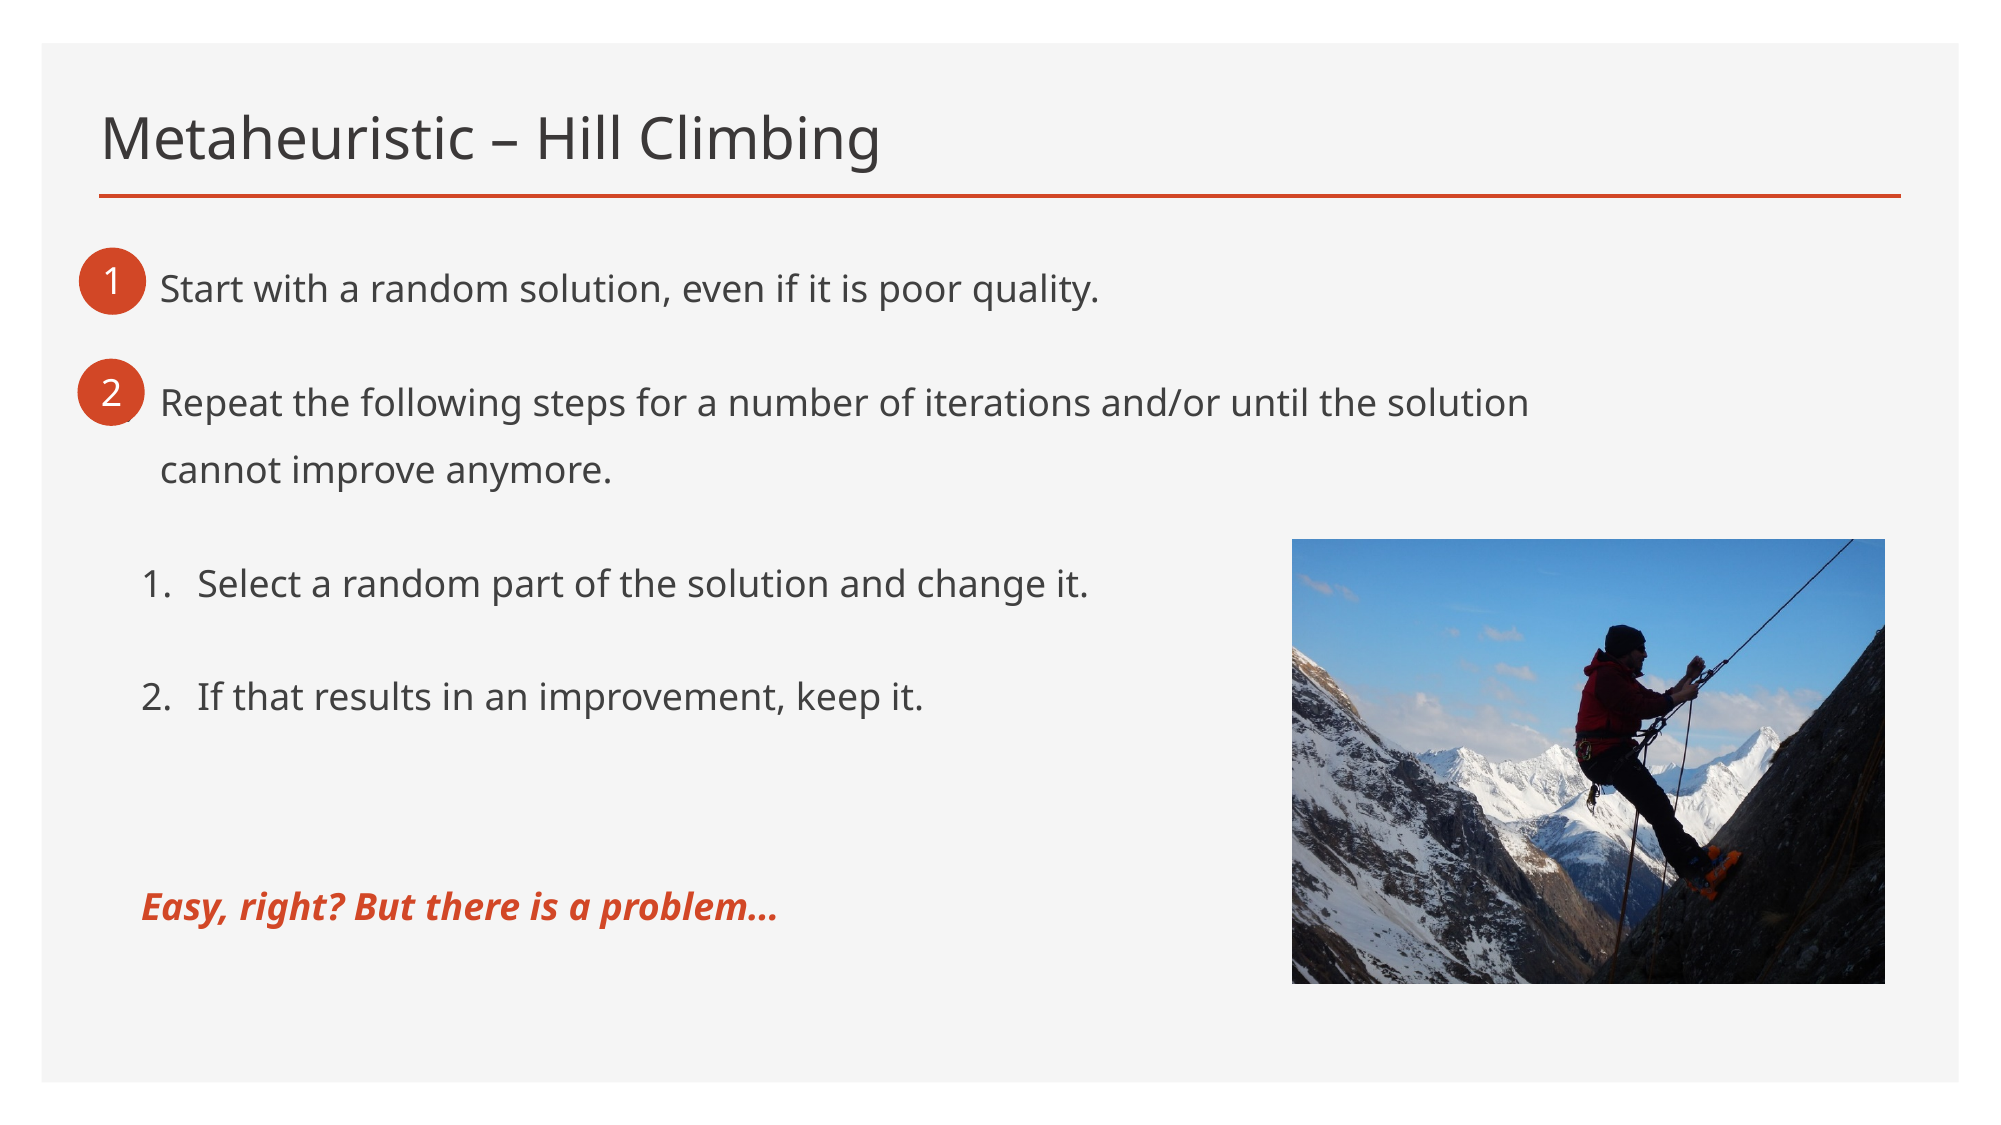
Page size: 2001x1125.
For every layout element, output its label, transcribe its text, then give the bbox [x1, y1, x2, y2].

picture [1292, 539, 1885, 984]
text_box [67, 247, 159, 315]
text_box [65, 358, 158, 426]
title Metaheuristic – Hill Climbing [85, 73, 1214, 179]
list Start with a random solution, even if it is poor quality. Repeat the following steps for a number of iterations and/or until the solution cannot improve anymore. Select a random part of the solution and change it. If that results in an improvement, keep it. Easy, right? But there is a problem… [88, 235, 1565, 1038]
